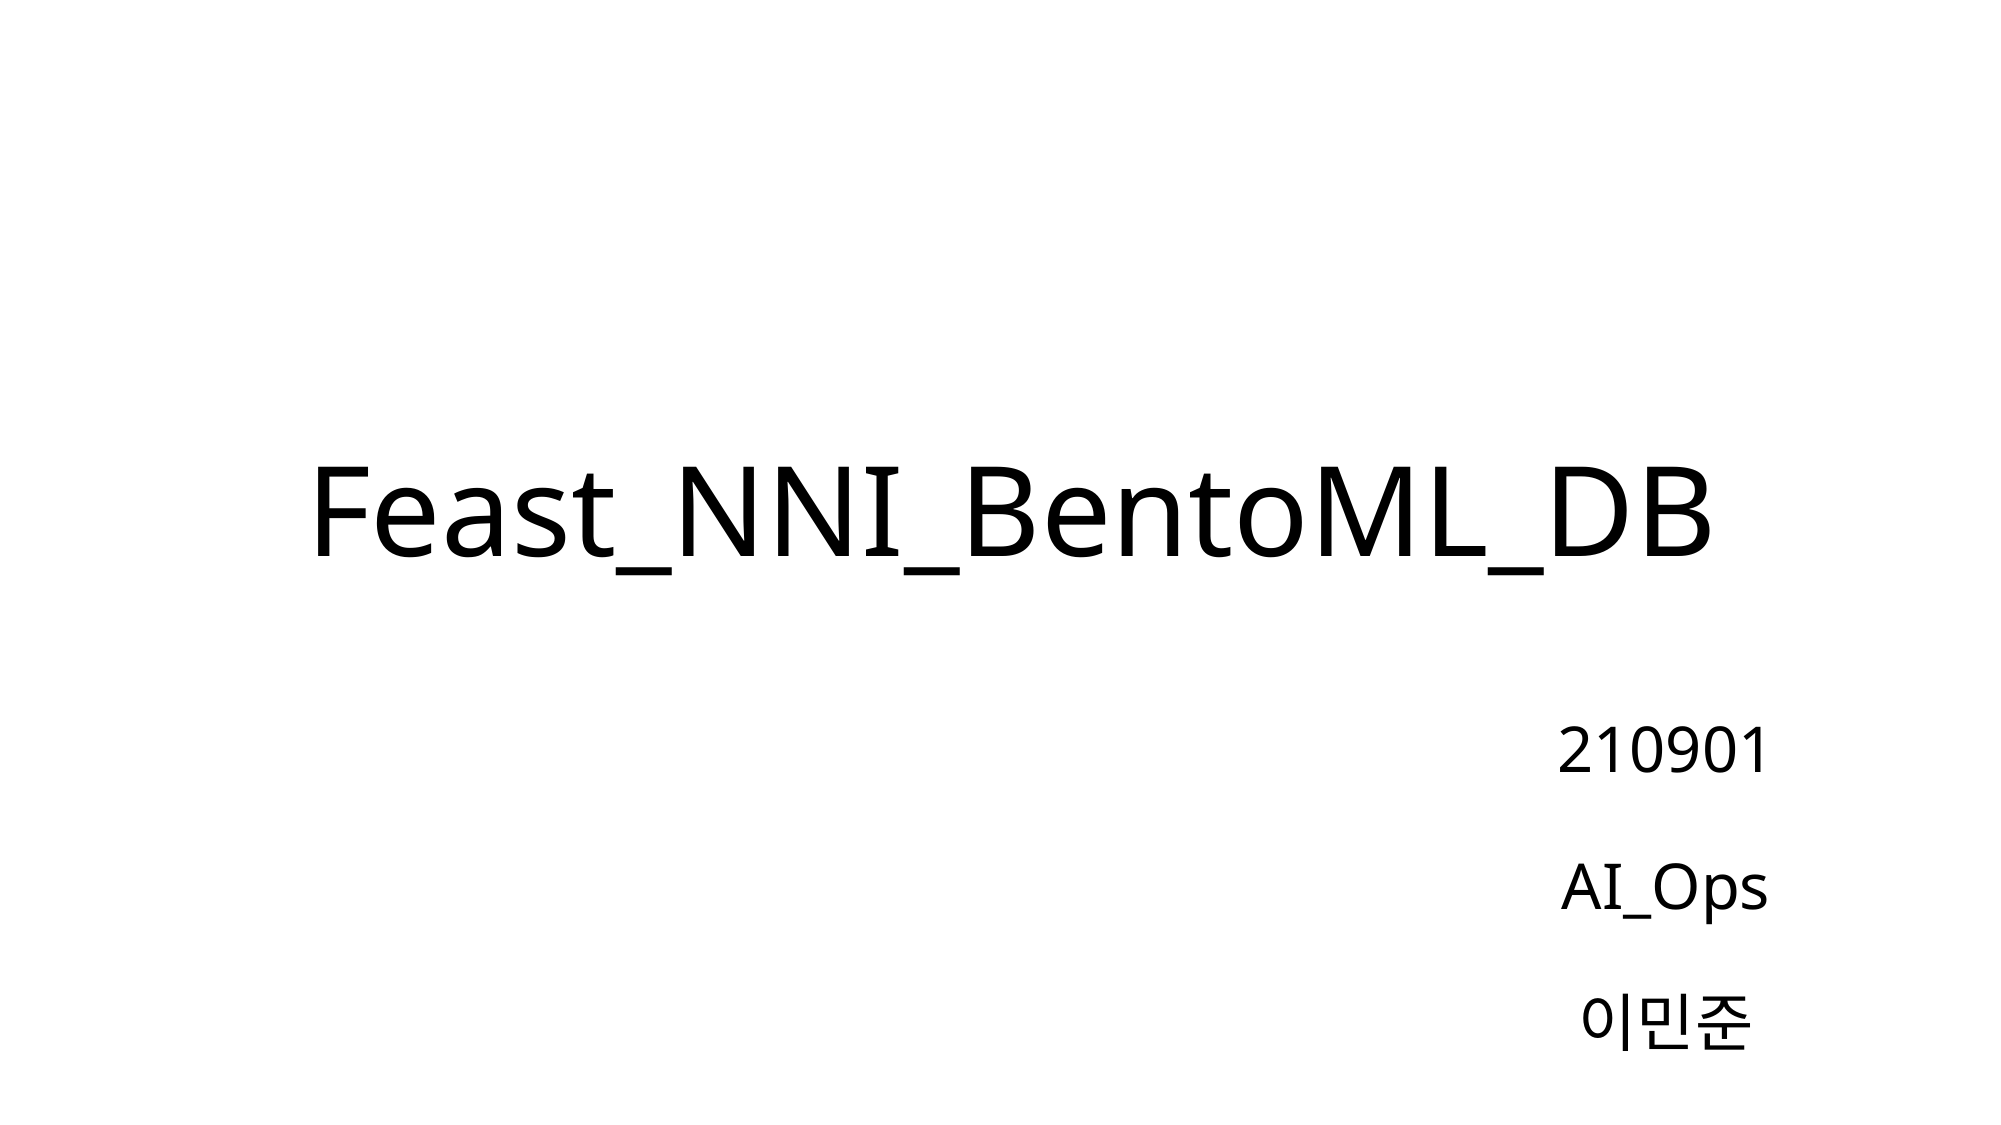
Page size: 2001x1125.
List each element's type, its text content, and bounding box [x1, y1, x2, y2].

text_box 210901 AI_Ops 이민준 [1501, 710, 1831, 1068]
title Feast_NNI_BentoML_DB [192, 159, 1831, 591]
